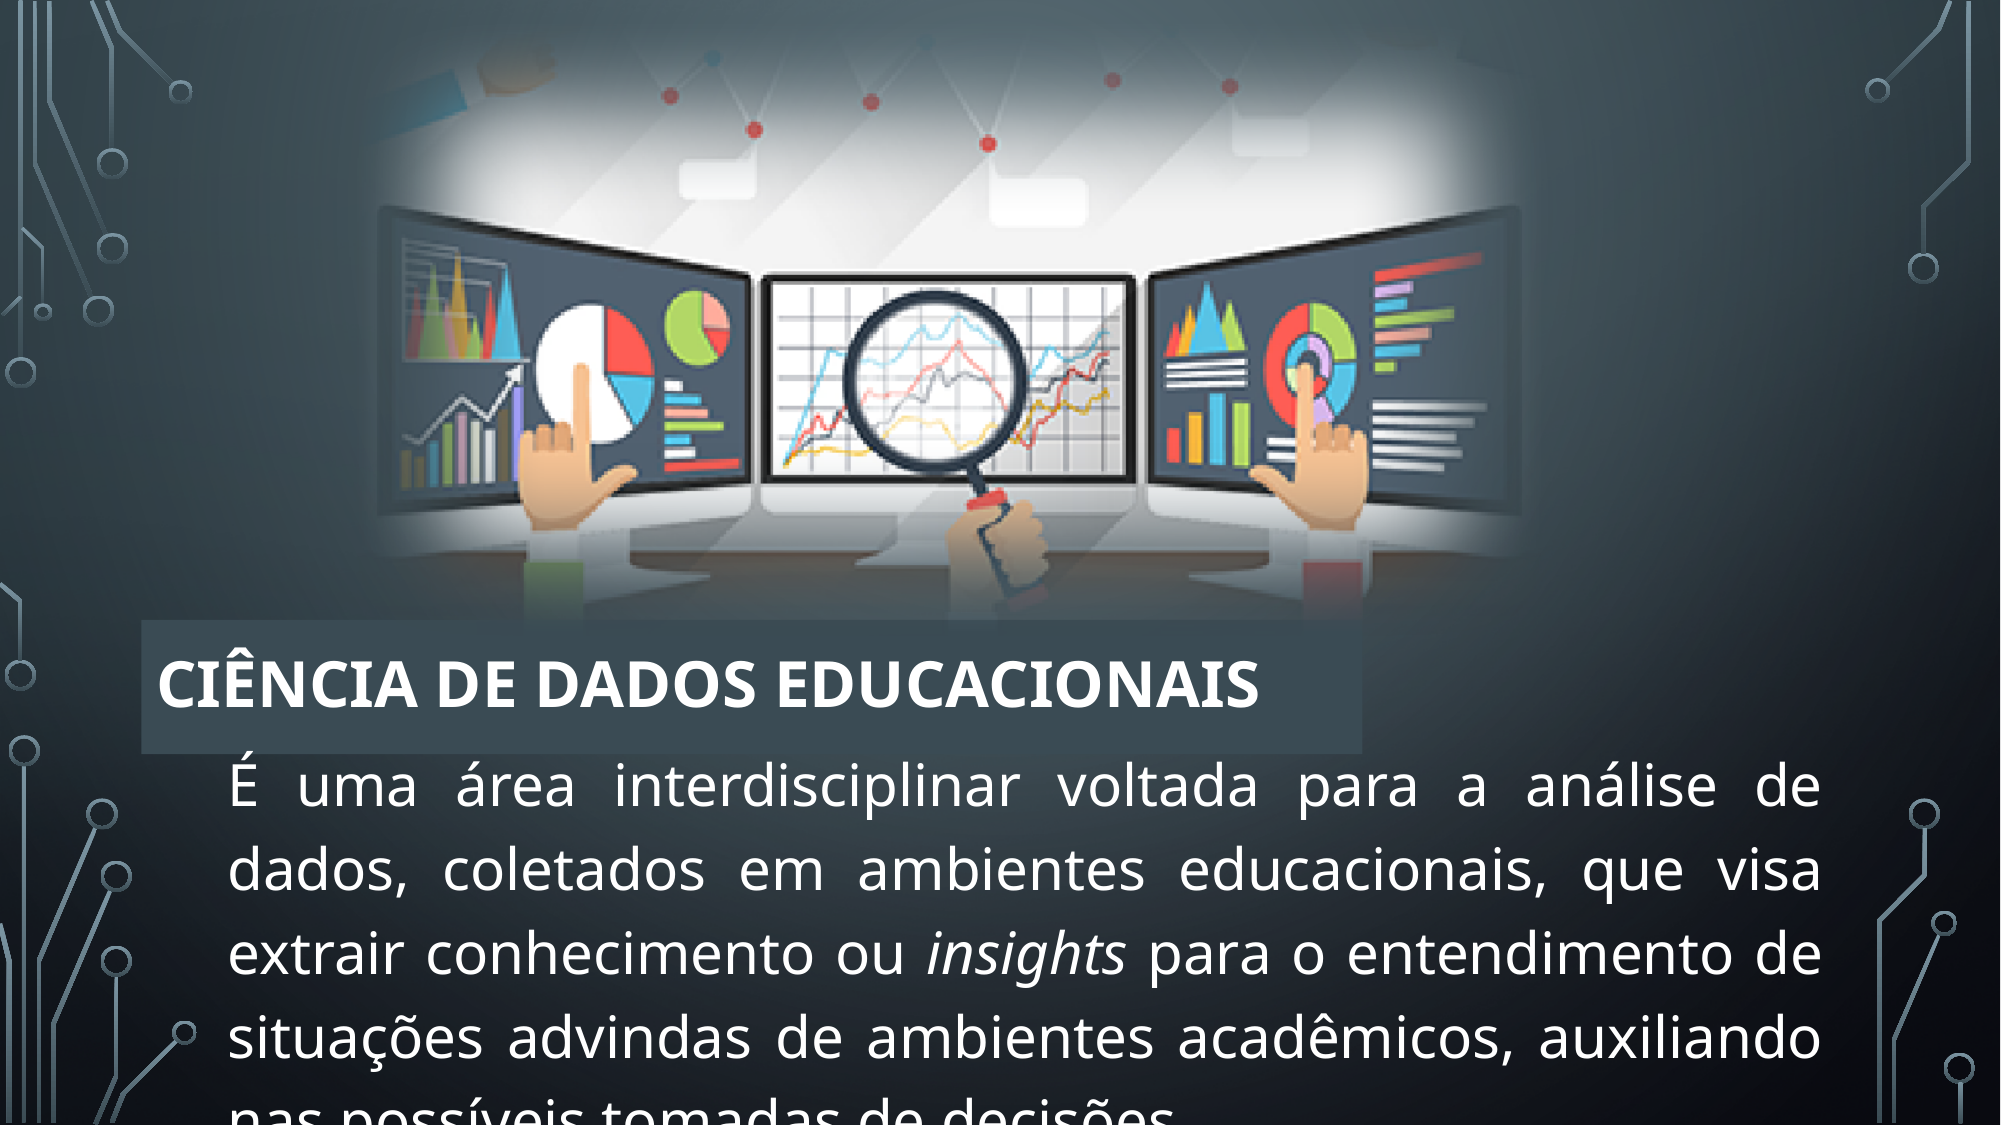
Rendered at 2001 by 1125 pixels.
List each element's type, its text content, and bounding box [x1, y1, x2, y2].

list É uma área interdisciplinar voltada para a análise de dados, coletados em ambientes educacionais, que visa extrair conhecimento ou insights para o entendimento de situações advindas de ambientes acadêmicos, auxiliando nas possíveis tomadas de decisões. [212, 726, 1839, 839]
picture [345, 12, 1553, 643]
title Ciência de dados Educacionais [141, 619, 1363, 755]
